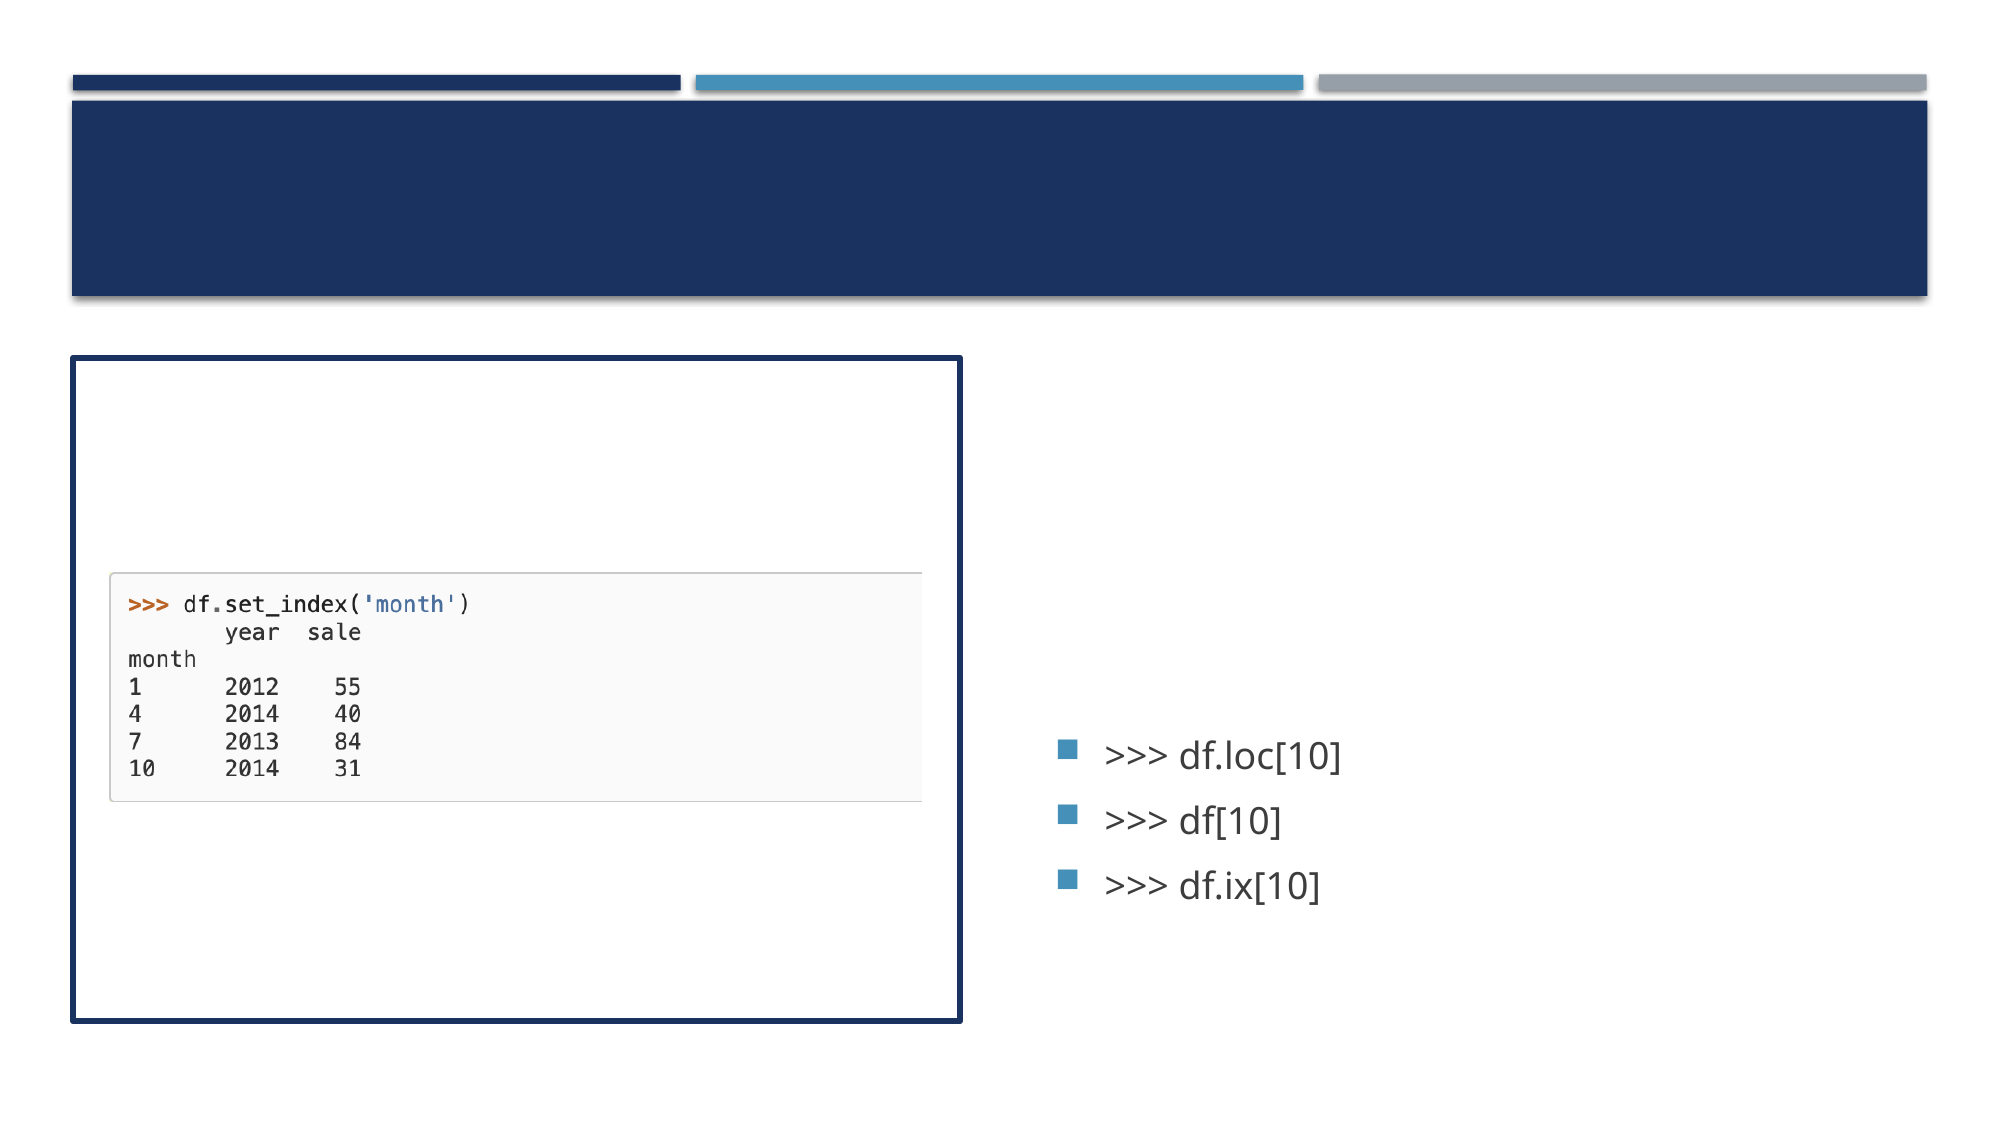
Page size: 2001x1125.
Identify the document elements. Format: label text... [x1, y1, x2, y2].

picture [107, 571, 923, 803]
list >>> df.loc[10] >>> df[10] >>> df.ix[10] [1039, 357, 1905, 1022]
text_box [71, 356, 962, 1023]
